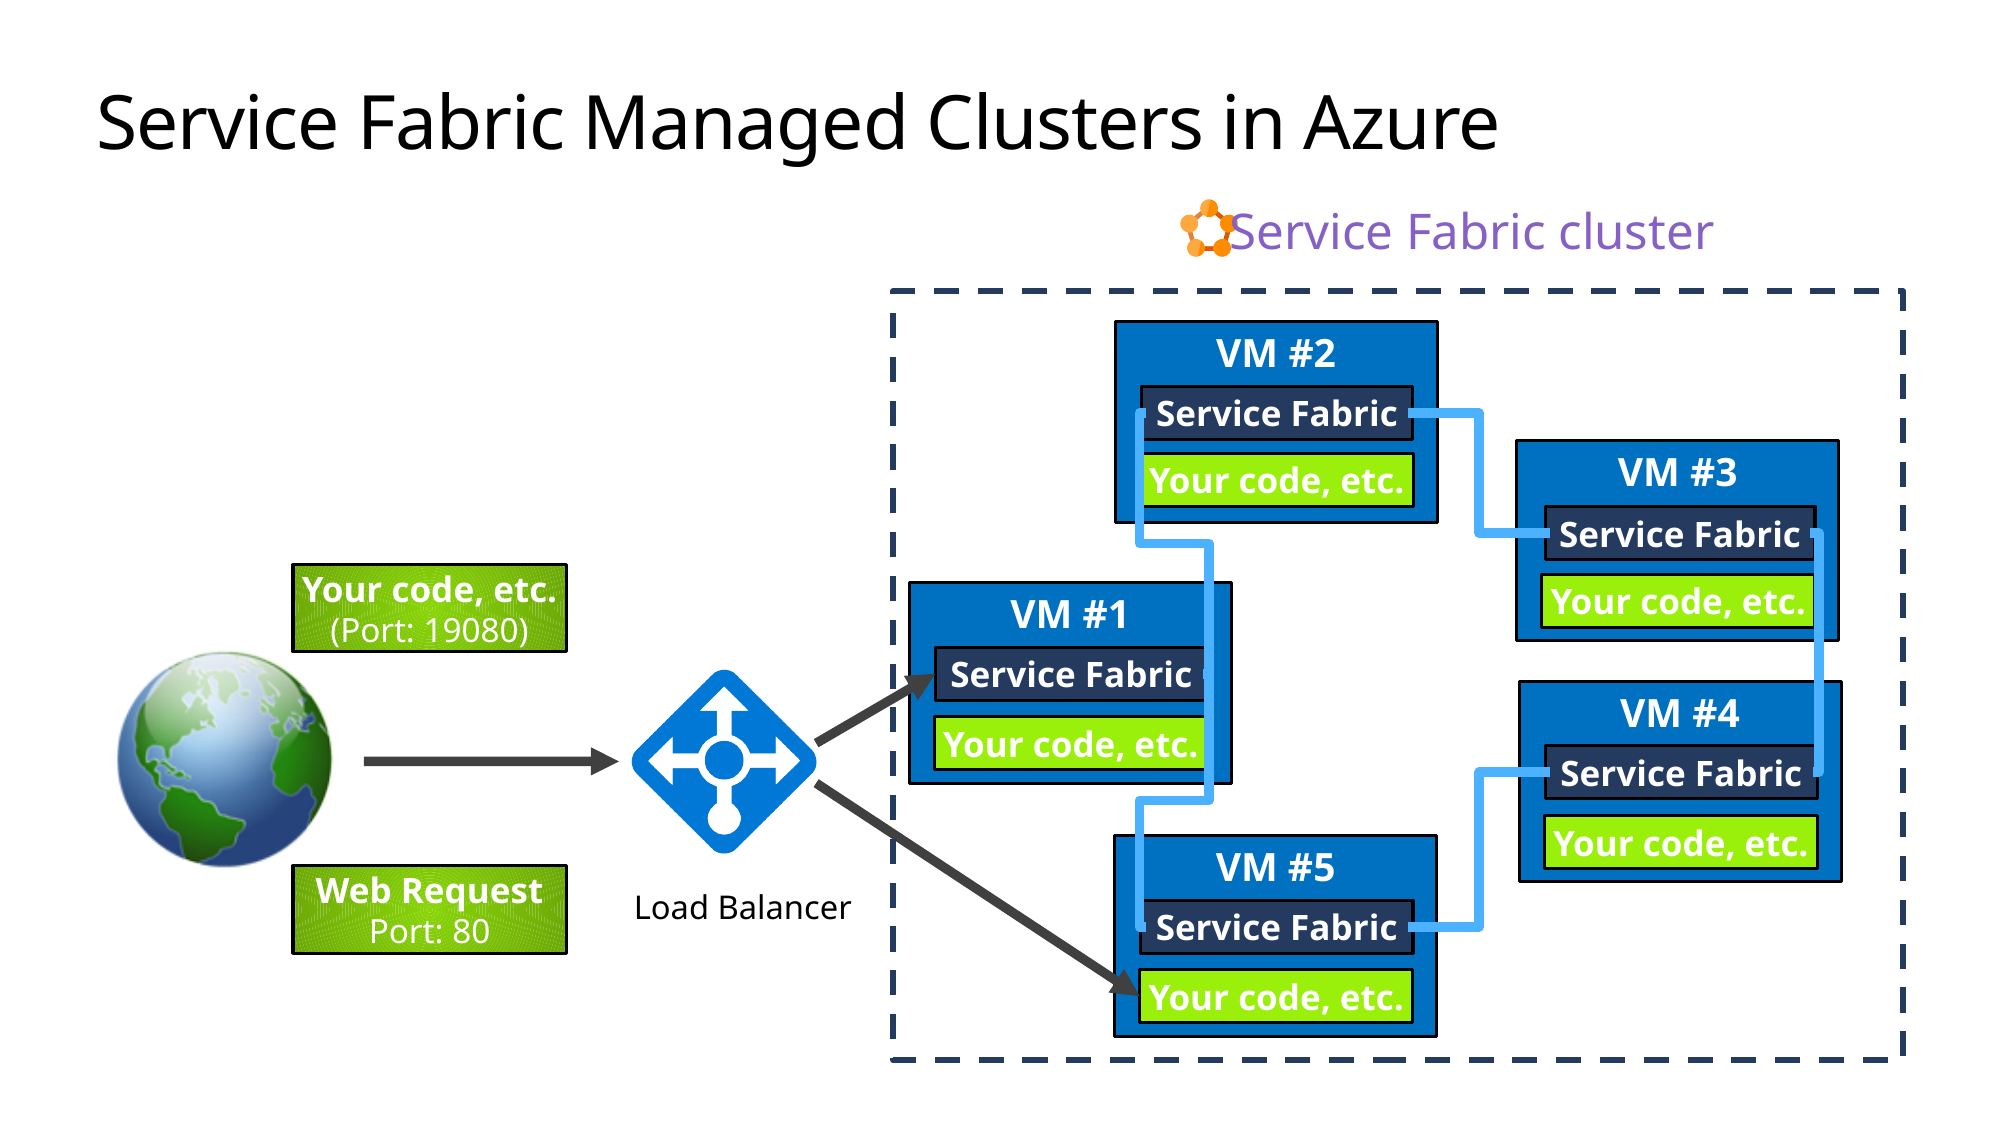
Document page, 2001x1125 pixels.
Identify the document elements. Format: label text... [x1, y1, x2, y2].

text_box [1179, 183, 1724, 286]
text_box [1814, 532, 1818, 773]
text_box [815, 782, 1140, 997]
text_box Web Request Port: 80 [293, 865, 567, 954]
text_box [1412, 771, 1546, 928]
title Service Fabric Managed Clusters in Azure [96, 75, 1904, 166]
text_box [1140, 412, 1208, 675]
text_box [1412, 412, 1546, 534]
text_box Your code, etc. (Port: 19080) [293, 564, 567, 652]
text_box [604, 668, 890, 958]
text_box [1140, 675, 1208, 928]
text_box [893, 290, 1904, 1061]
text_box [890, 673, 936, 744]
picture [90, 624, 365, 898]
